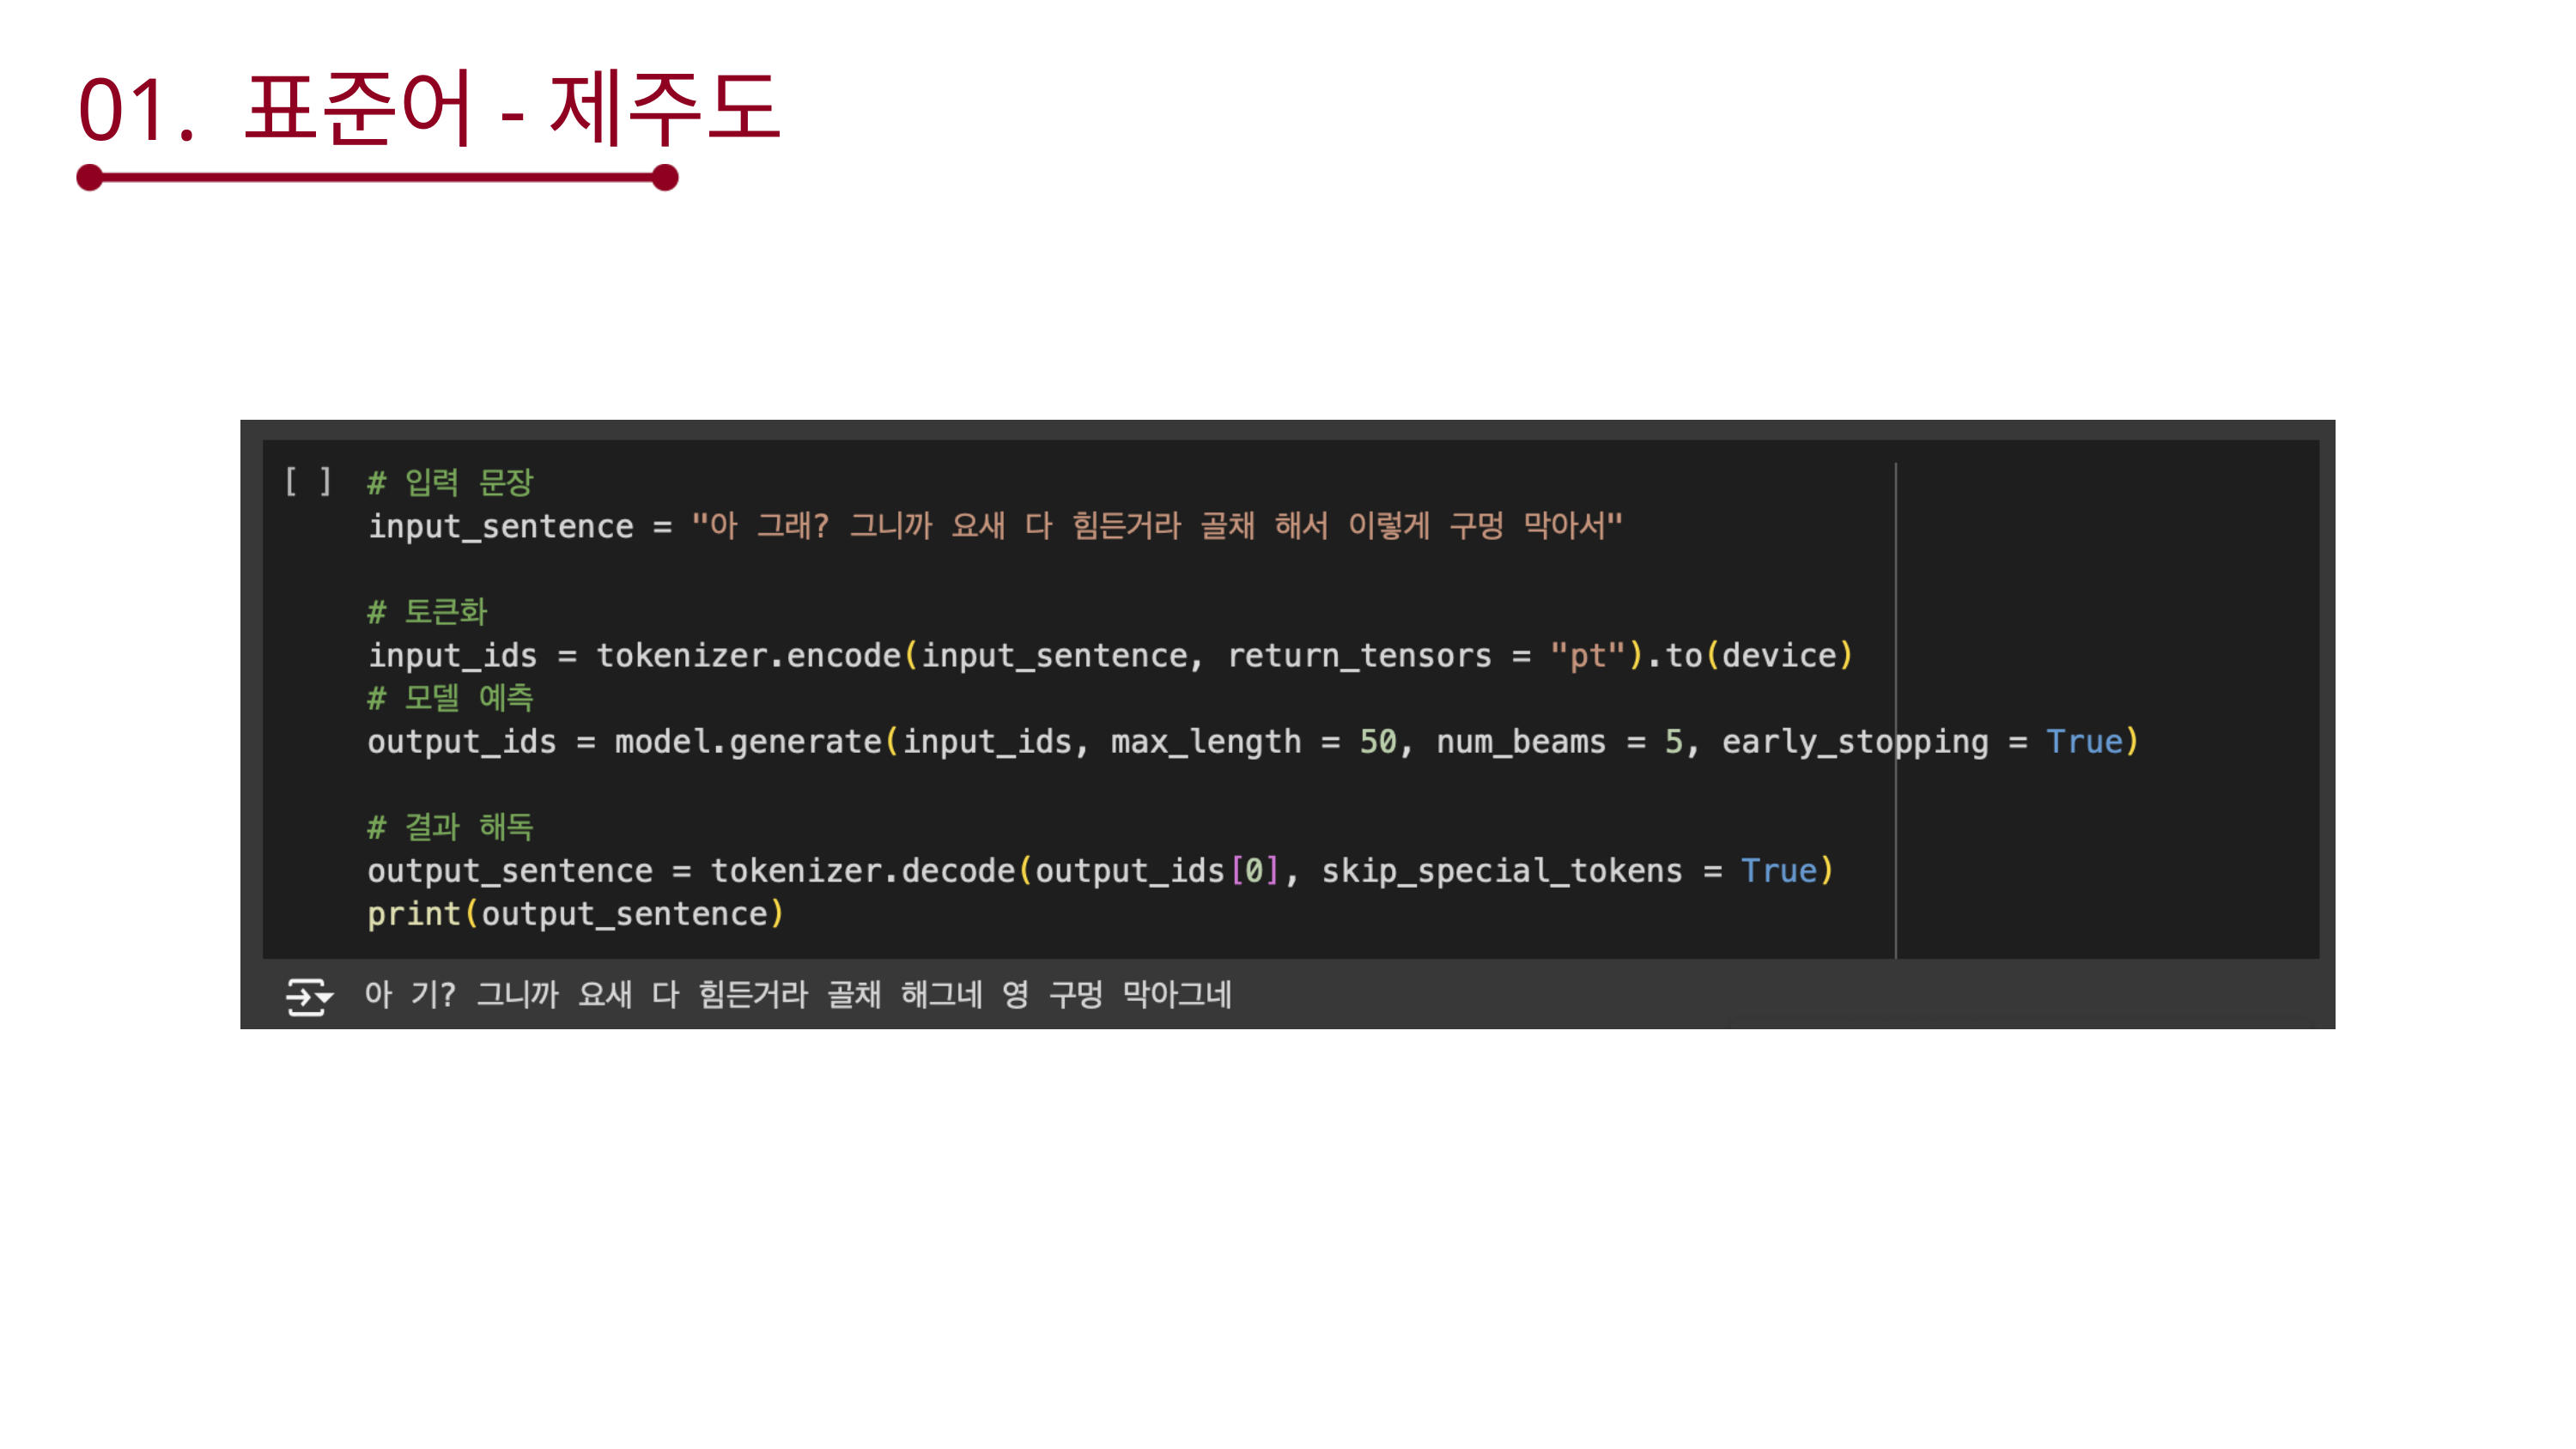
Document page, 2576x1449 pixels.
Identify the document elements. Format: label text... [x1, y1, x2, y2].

picture [240, 419, 2336, 1029]
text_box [76, 164, 680, 192]
text_box 01. 표준어-제주도 [64, 48, 1139, 164]
